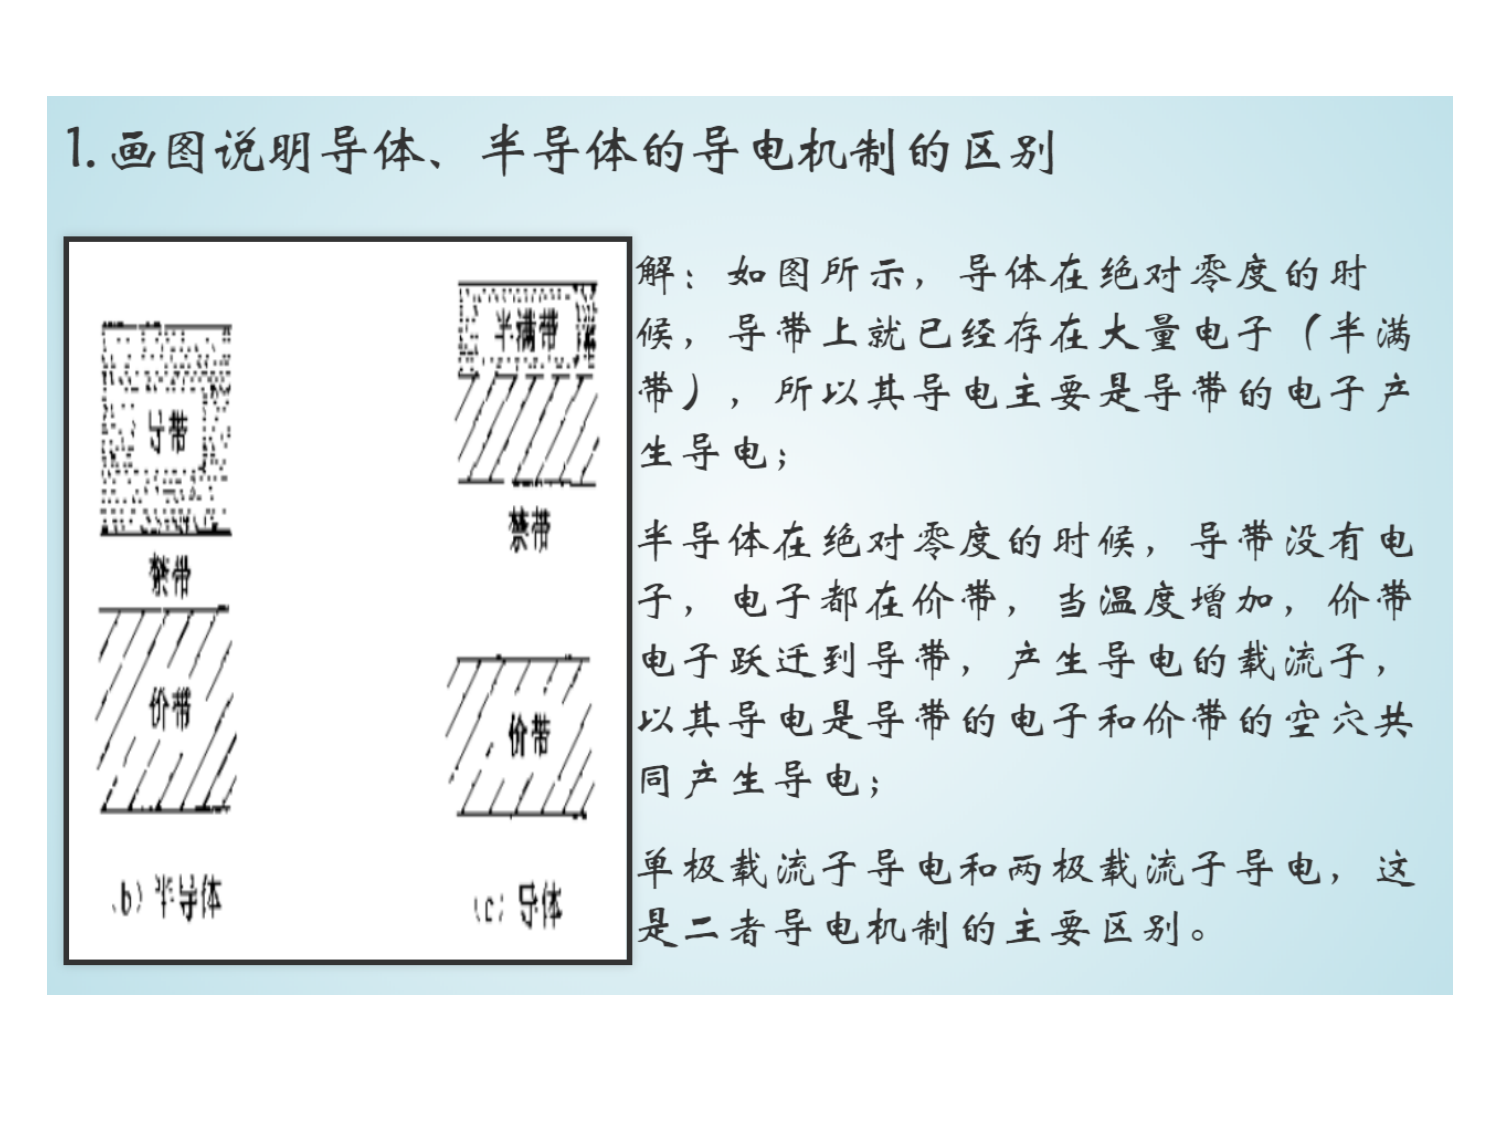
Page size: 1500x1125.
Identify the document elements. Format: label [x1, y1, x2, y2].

picture [46, 96, 1453, 995]
